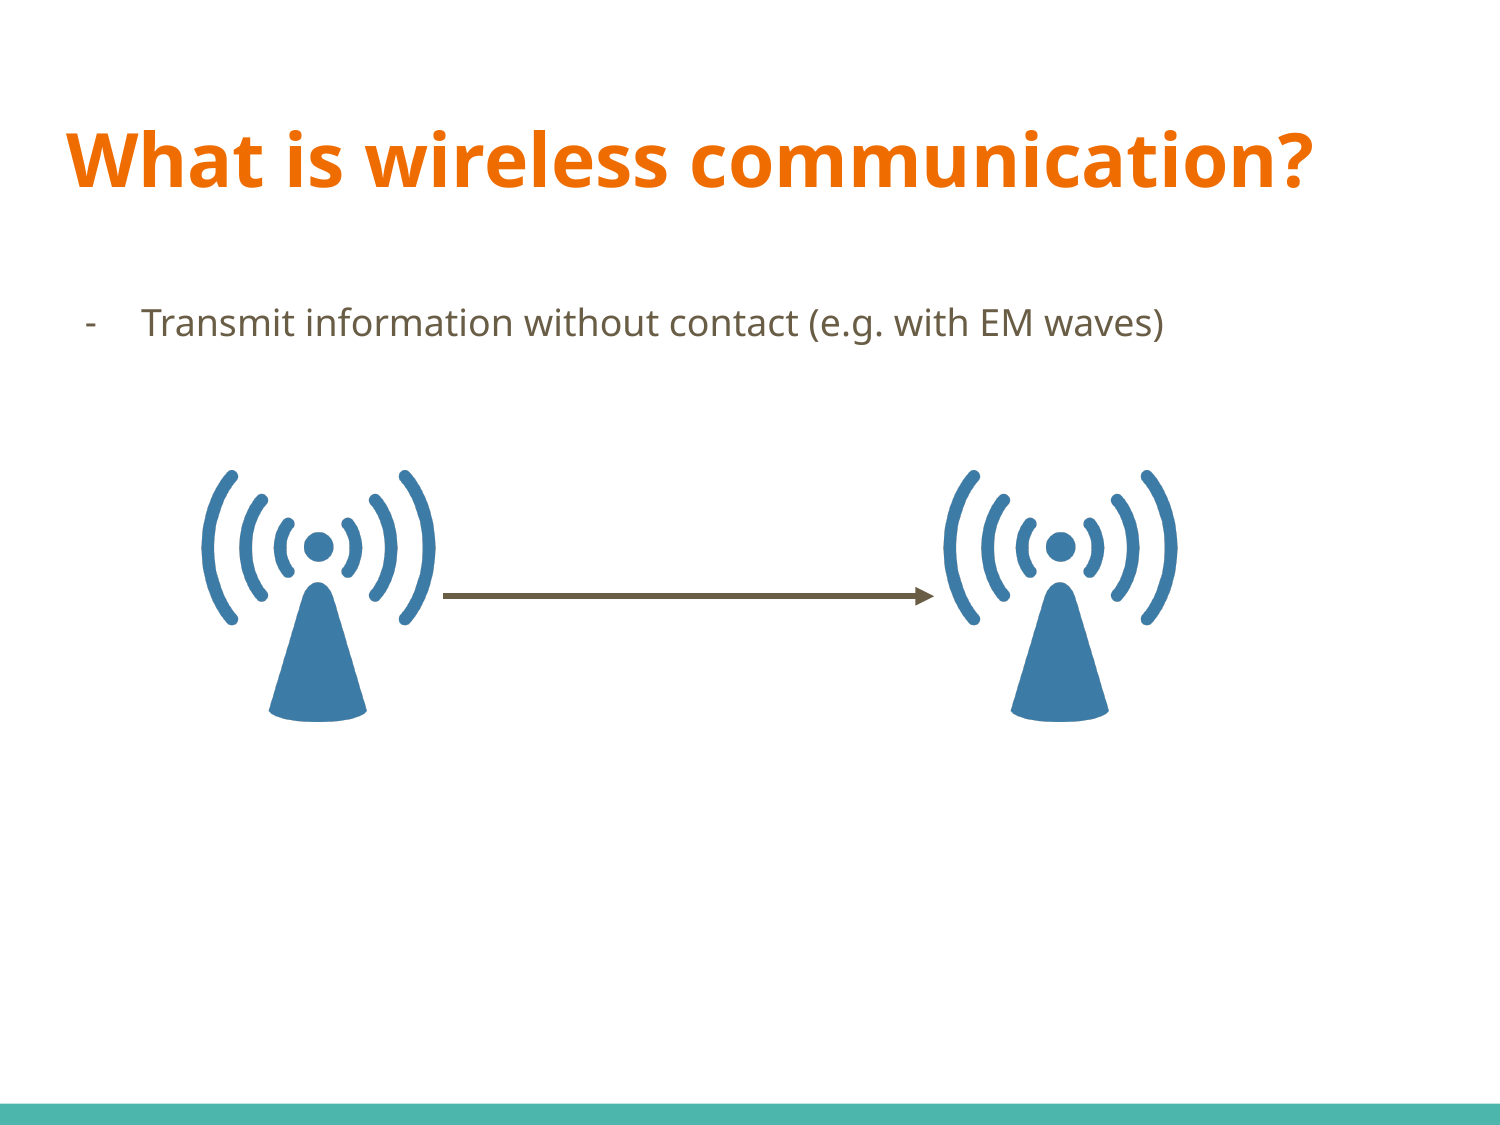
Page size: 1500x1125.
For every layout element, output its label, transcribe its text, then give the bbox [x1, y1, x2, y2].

list Transmit information without contact (e.g. with EM waves) [51, 276, 1449, 1000]
picture [933, 470, 1186, 723]
title What is wireless communication? [51, 97, 1449, 252]
picture [191, 470, 444, 723]
